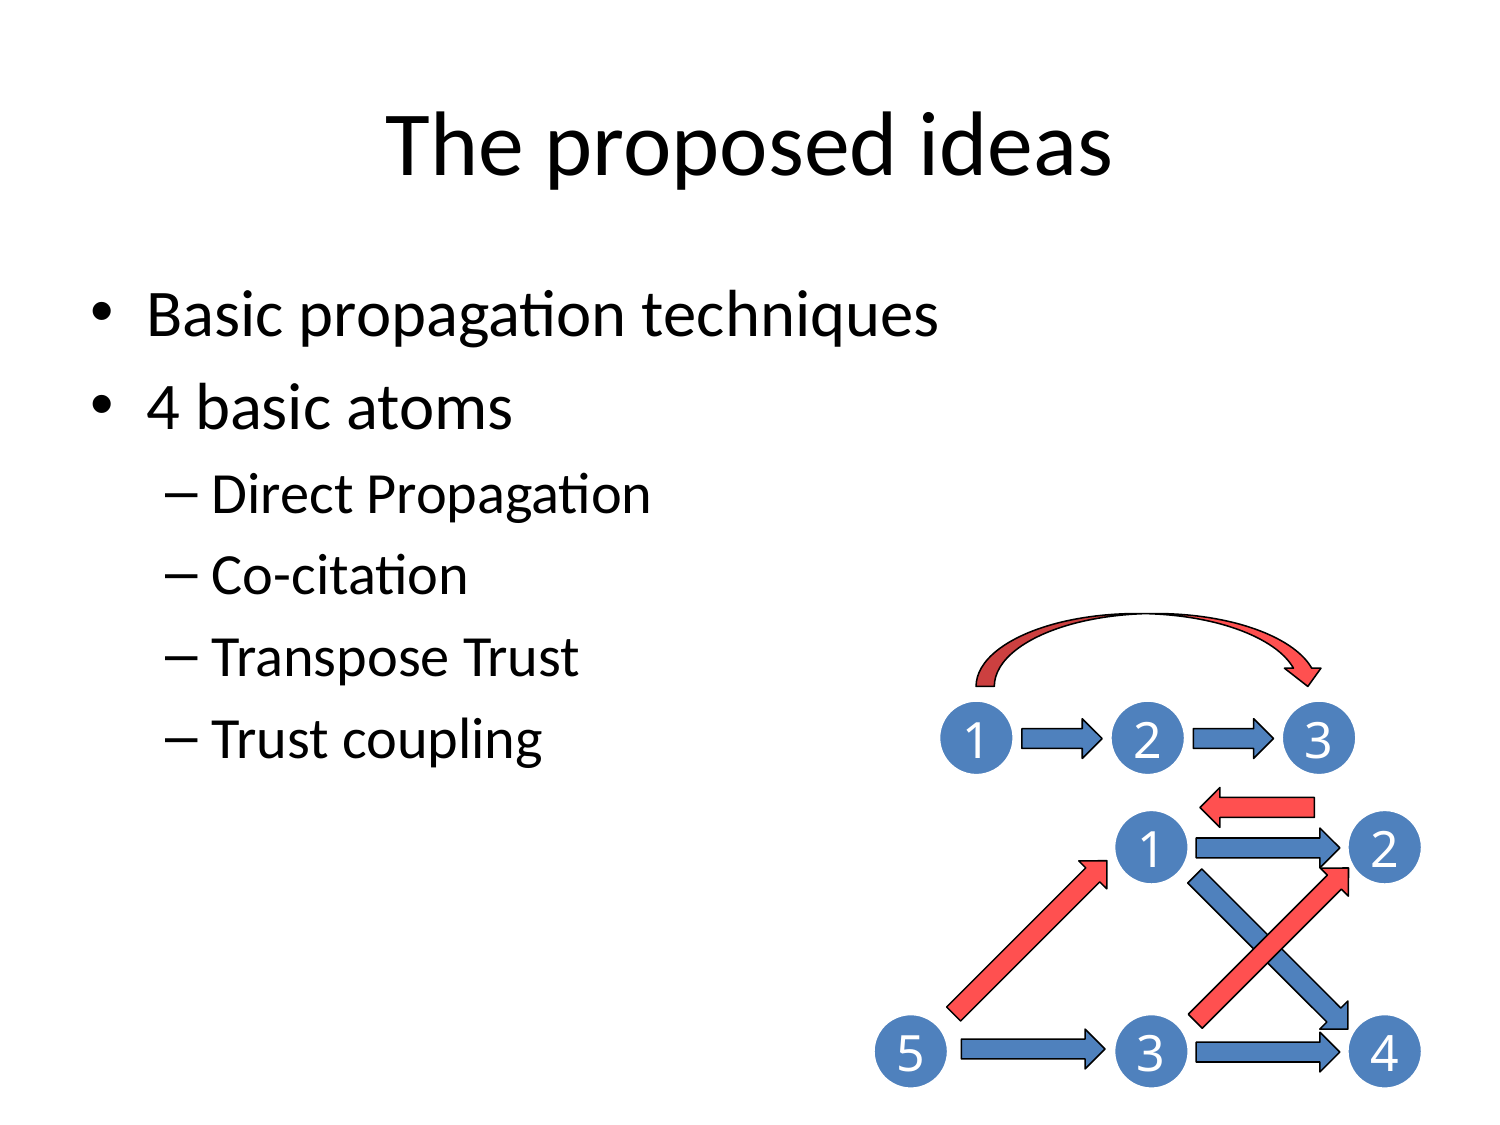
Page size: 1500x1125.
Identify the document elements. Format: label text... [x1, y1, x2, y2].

list Basic propagation techniques 4 basic atoms Direct Propagation Co-citation Transpose Trust Trust coupling [75, 262, 1425, 1005]
text_box [946, 860, 1107, 1012]
title The proposed ideas [75, 45, 1425, 233]
text_box [1200, 787, 1315, 808]
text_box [873, 1014, 1106, 1090]
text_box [939, 700, 1357, 777]
text_box [976, 613, 1321, 687]
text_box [1114, 810, 1422, 1090]
